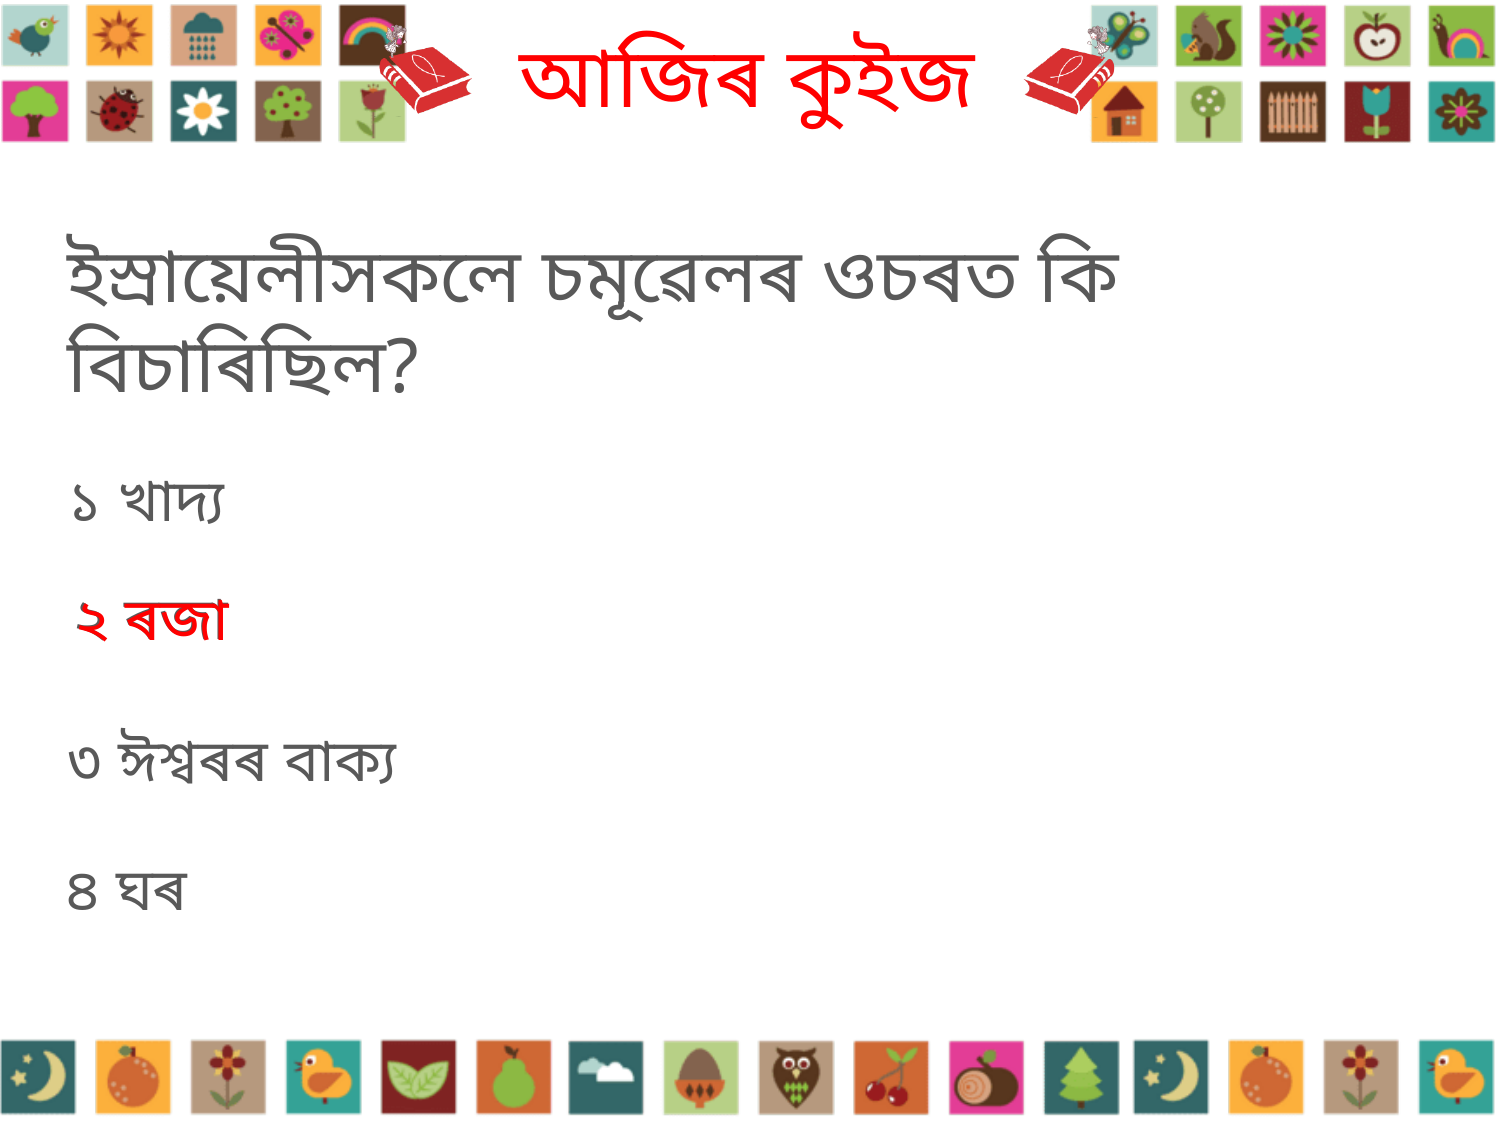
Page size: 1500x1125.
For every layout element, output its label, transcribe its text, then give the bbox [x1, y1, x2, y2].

text_box আজিৰ কুইজ [425, 16, 1078, 131]
text_box ২ ৰজা [60, 574, 1490, 660]
picture [0, 3, 504, 150]
text_box ৩ ঈশ্বৰৰ বাক্য [53, 716, 1483, 801]
text_box ৪ ঘৰ [50, 844, 1480, 930]
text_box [0, 1028, 1500, 1118]
text_box ১ খাদ্য [53, 456, 1436, 541]
picture [992, 3, 1500, 150]
text_box ইস্ৰায়েলীসকলে চমূৱেলৰ ওচৰত কি বিচাৰিছিল? [53, 219, 1436, 415]
